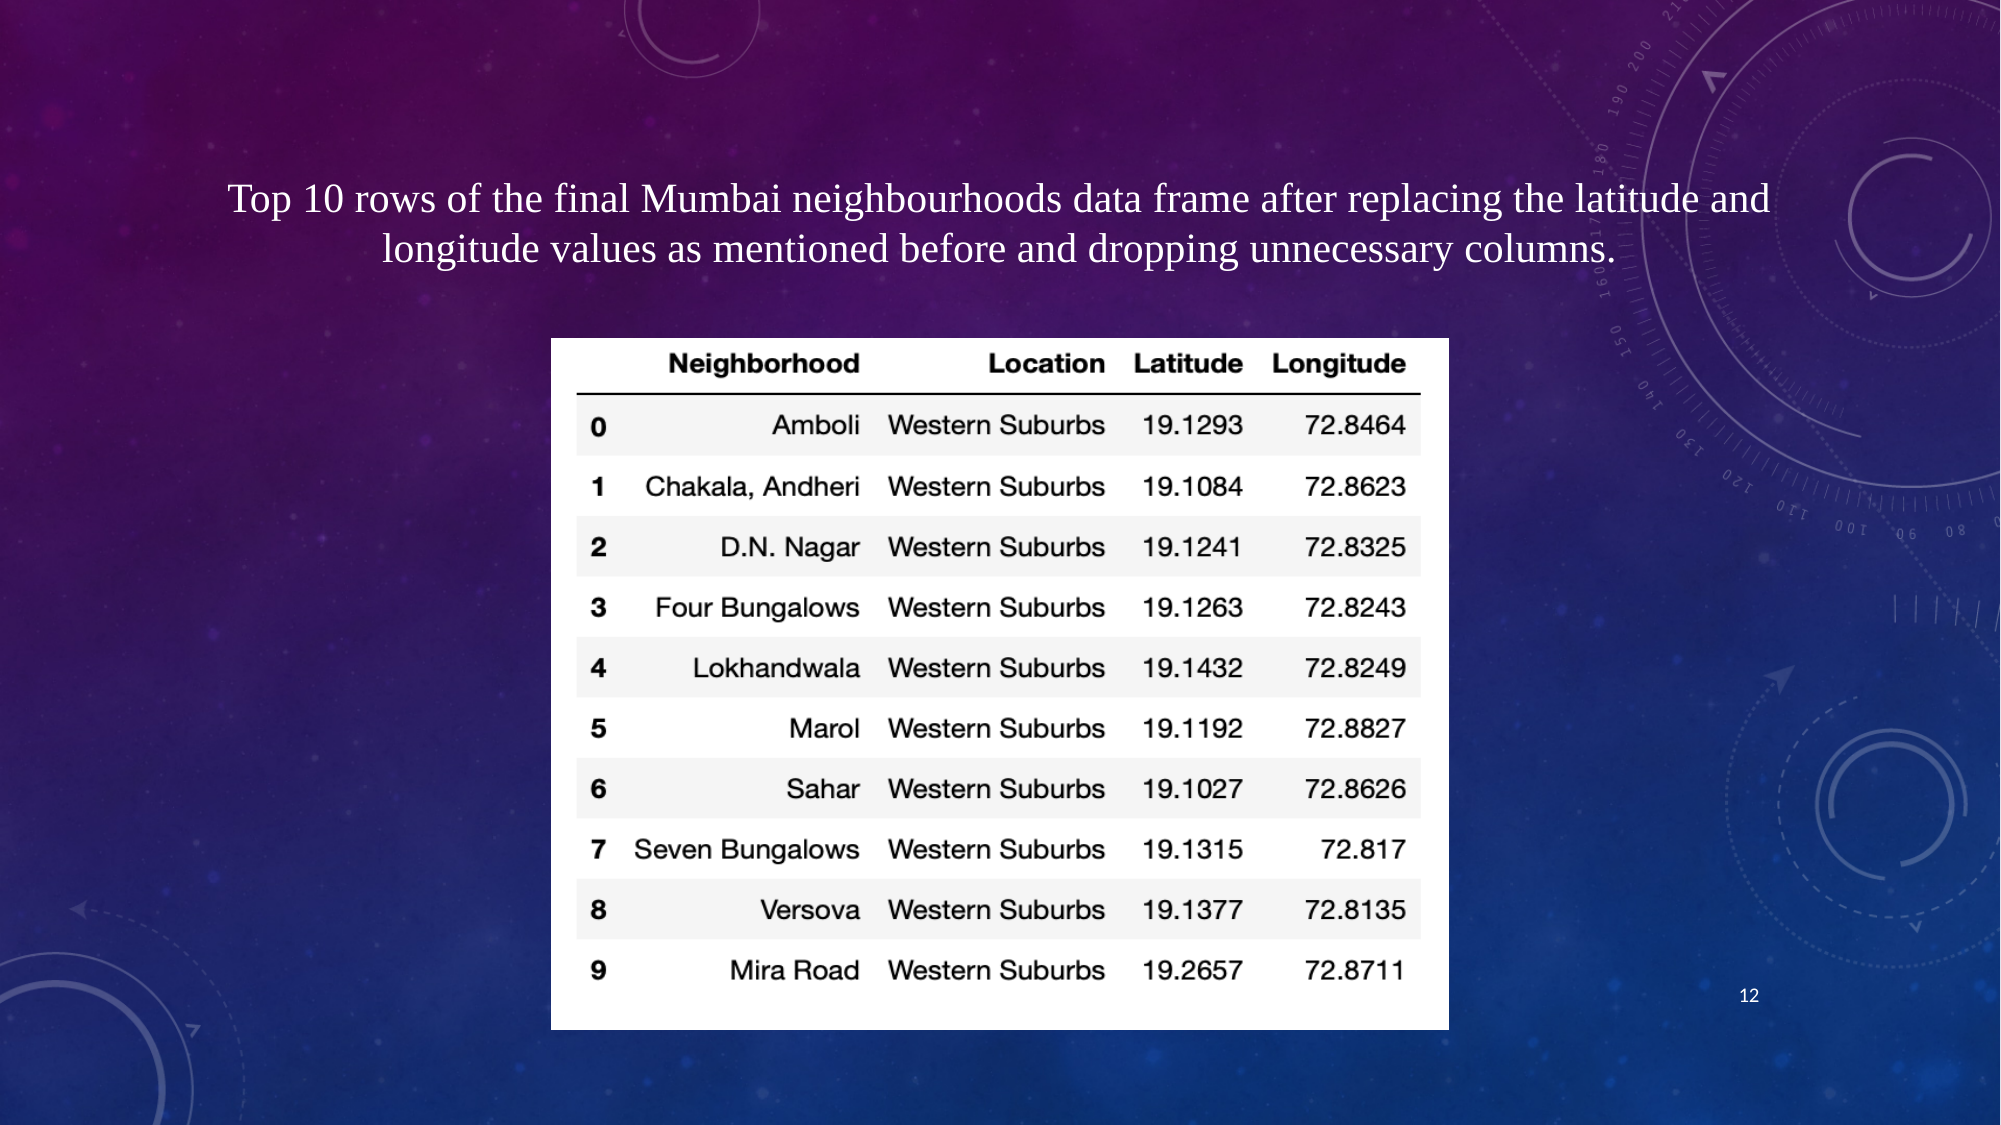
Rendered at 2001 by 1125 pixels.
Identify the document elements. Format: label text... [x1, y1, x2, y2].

title [112, 99, 1775, 339]
slide_number 11 [1684, 963, 1775, 1025]
picture [0, 0, 2001, 1125]
list Top 10 rows of the final Mumbai neighbourhoods data frame after replacing the latitude and longitude values as mentioned before and dropping unnecessary columns. [137, 138, 1863, 304]
